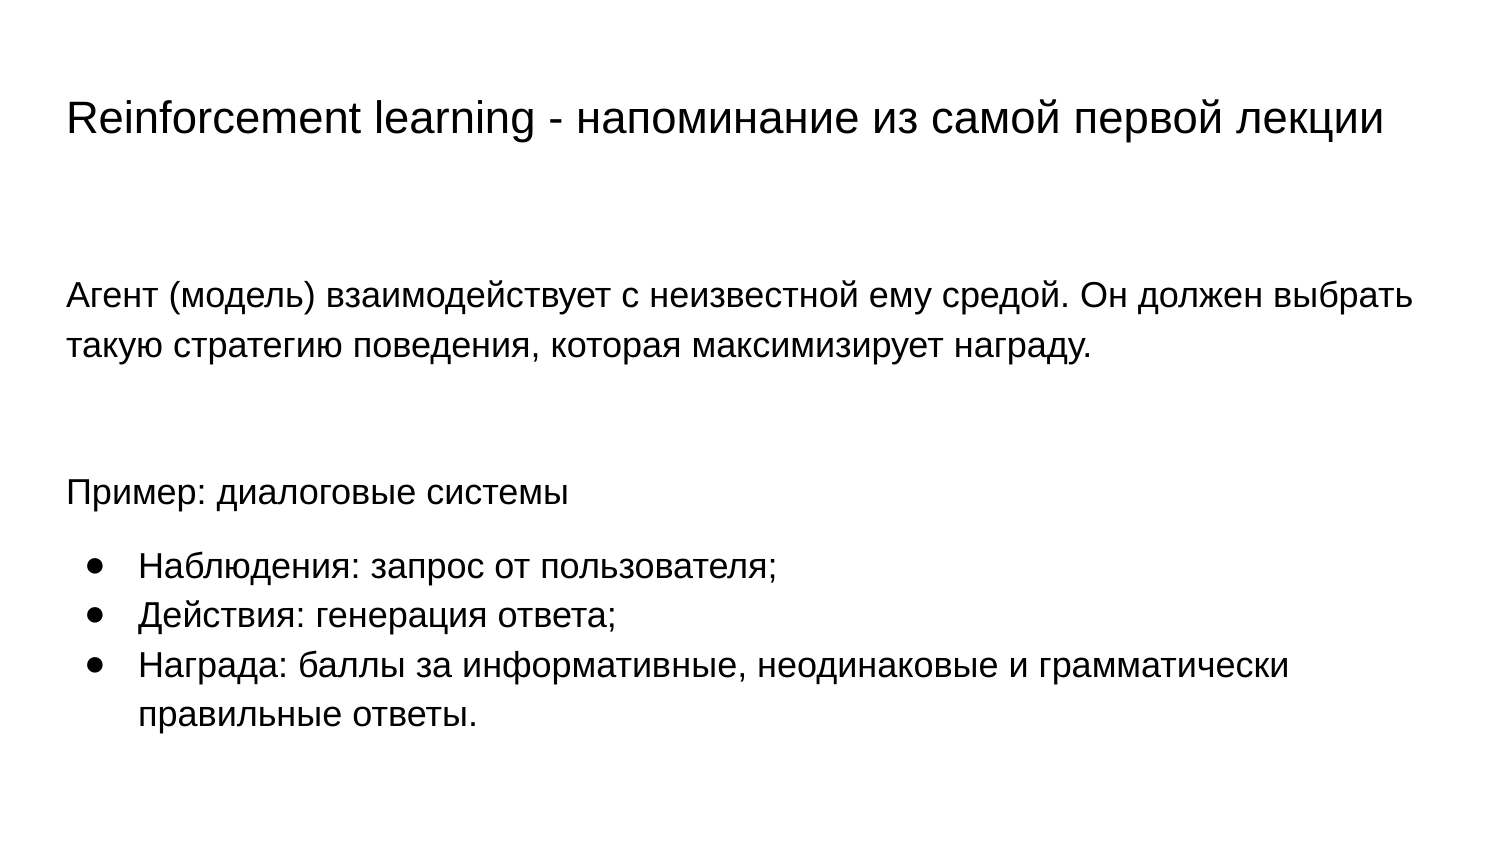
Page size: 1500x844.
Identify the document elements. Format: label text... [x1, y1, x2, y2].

title Reinforcement learning - напоминание из самой первой лекции [51, 72, 1449, 167]
list Агент (модель) взаимодействует с неизвестной ему средой. Он должен выбрать такую стратегию поведения, которая максимизирует награду. Пример: диалоговые системы Наблюдения: запрос от пользователя; Действия: генерация ответа; Награда: баллы за информативные, неодинаковые и грамматически правильные ответы. [51, 250, 1449, 750]
